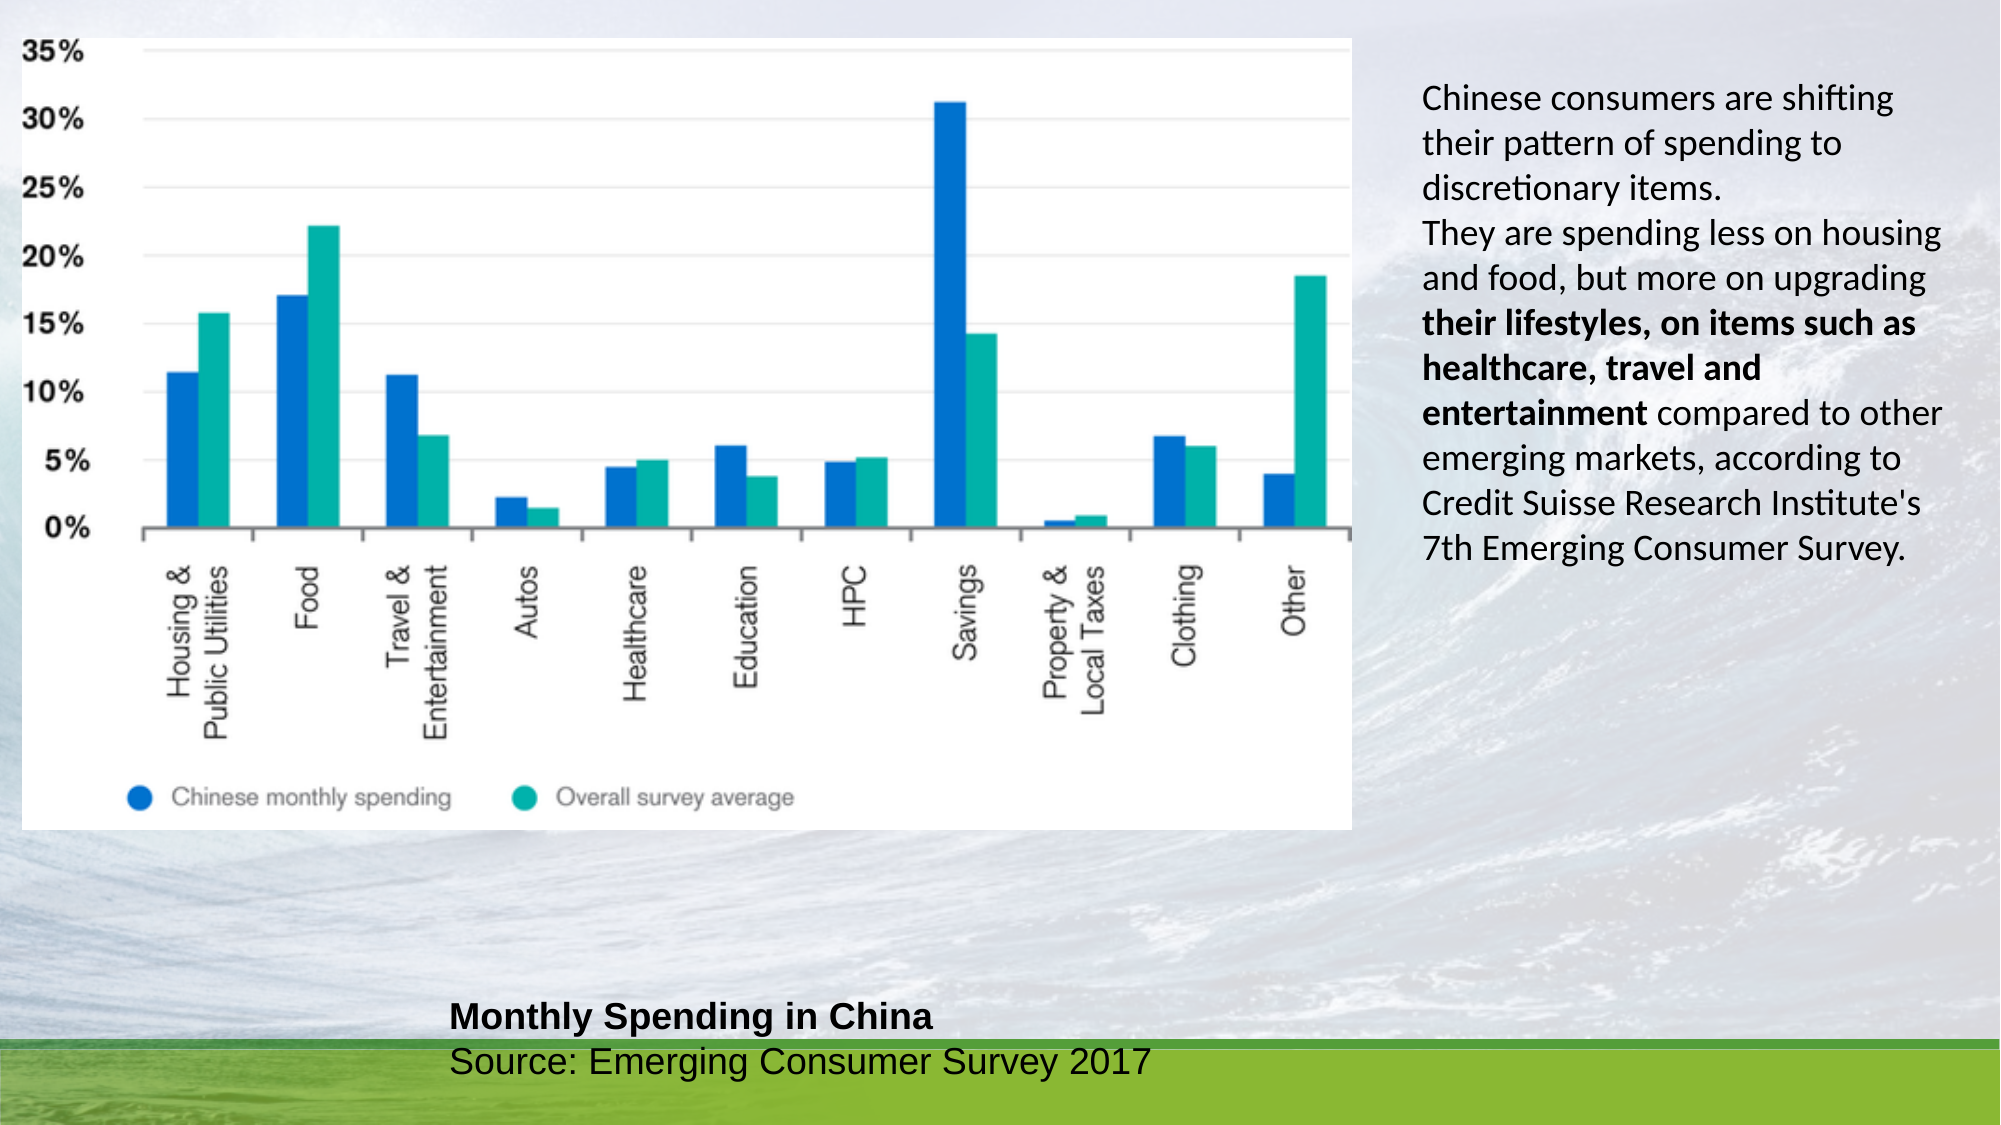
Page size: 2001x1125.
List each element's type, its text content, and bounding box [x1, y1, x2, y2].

picture [0, 0, 2000, 1125]
text_box Chinese consumers are shifting their pattern of spending to discretionary items. They are spending less on housing and food, but more on upgrading their lifestyles, on items such as healthcare, travel and entertainment compared to other emerging markets, according to Credit Suisse Research Institute's 7th Emerging Consumer Survey. [1414, 64, 1978, 605]
text_box Monthly Spending in China Source: Emerging Consumer Survey 2017 [441, 984, 1442, 1092]
